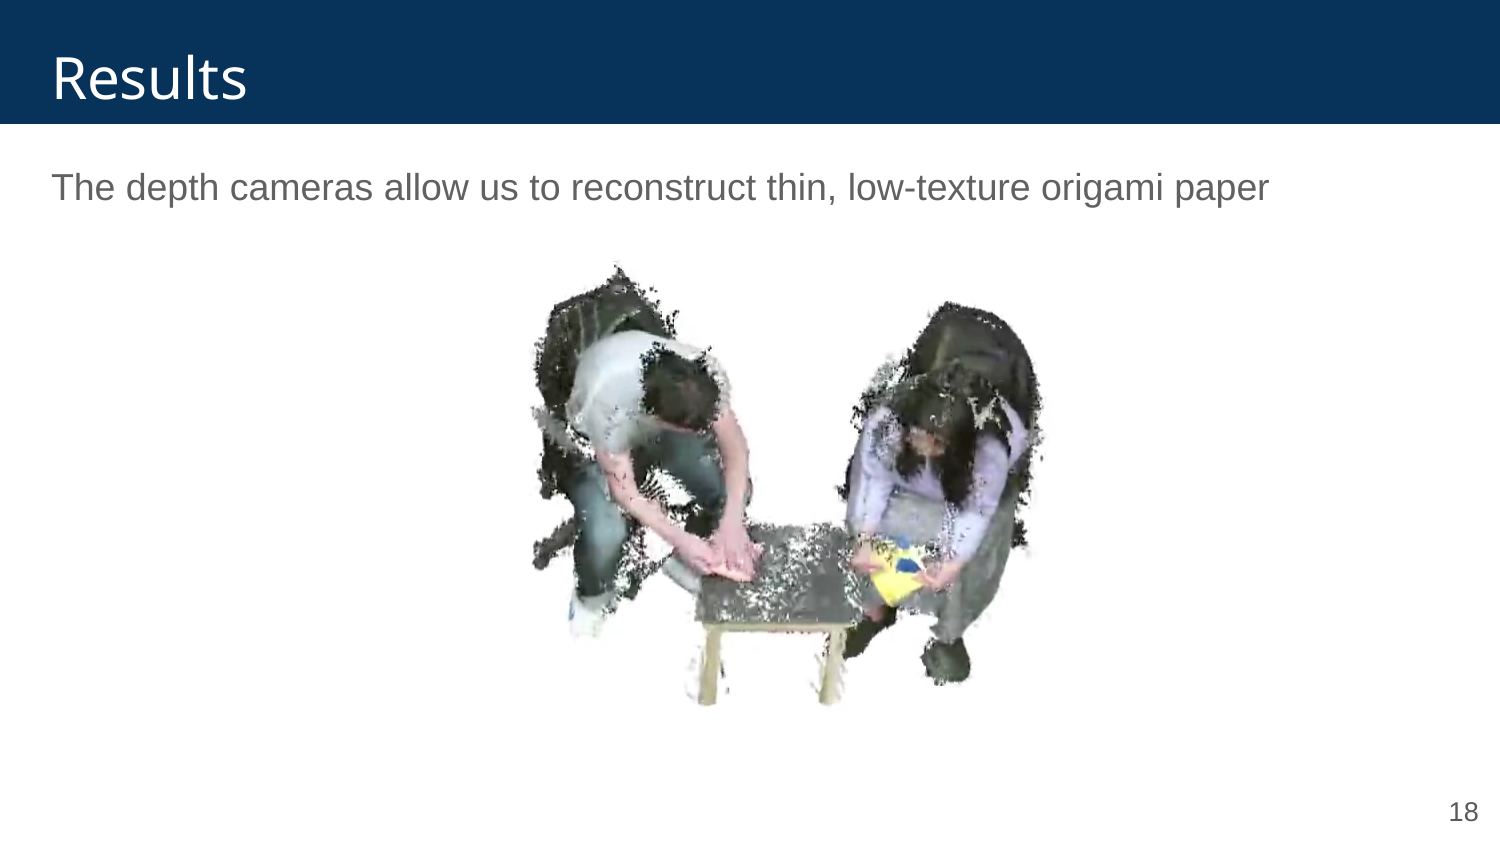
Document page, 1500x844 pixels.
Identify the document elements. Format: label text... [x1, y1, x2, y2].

title Results [51, 29, 1449, 124]
picture [269, 253, 1230, 794]
list The depth cameras allow us to reconstruct thin, low-texture origami paper [51, 156, 1449, 221]
slide_number ‹#› [1403, 779, 1494, 844]
